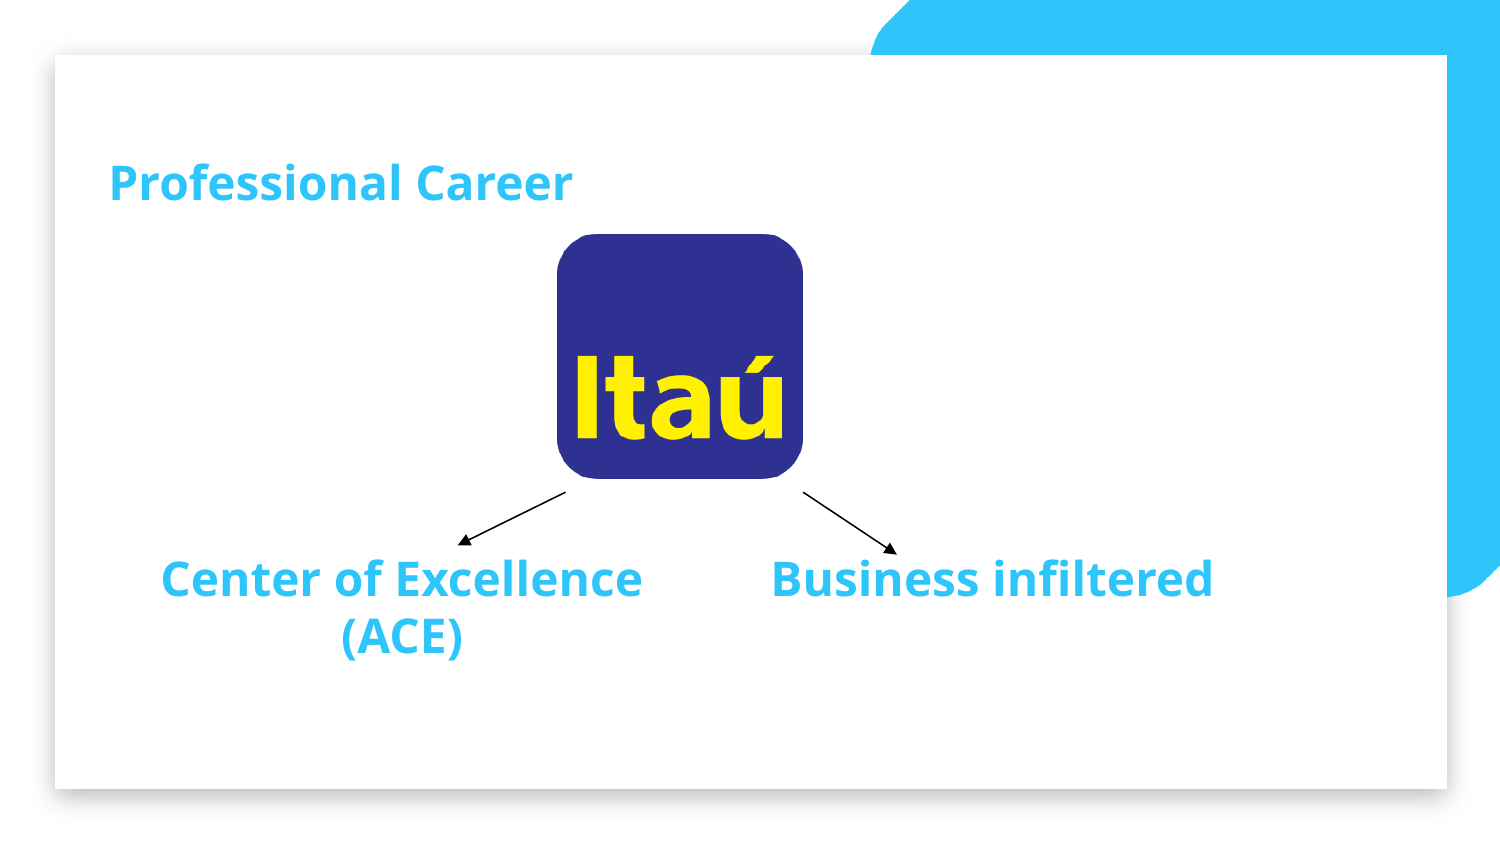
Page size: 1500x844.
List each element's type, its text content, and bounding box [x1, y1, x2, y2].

text_box Professional Career [93, 137, 1221, 219]
text_box Center of Excellence (ACE) [135, 533, 669, 615]
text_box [457, 491, 566, 546]
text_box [802, 491, 898, 555]
text_box Business infiltered [726, 533, 1260, 615]
picture [0, 0, 1500, 844]
